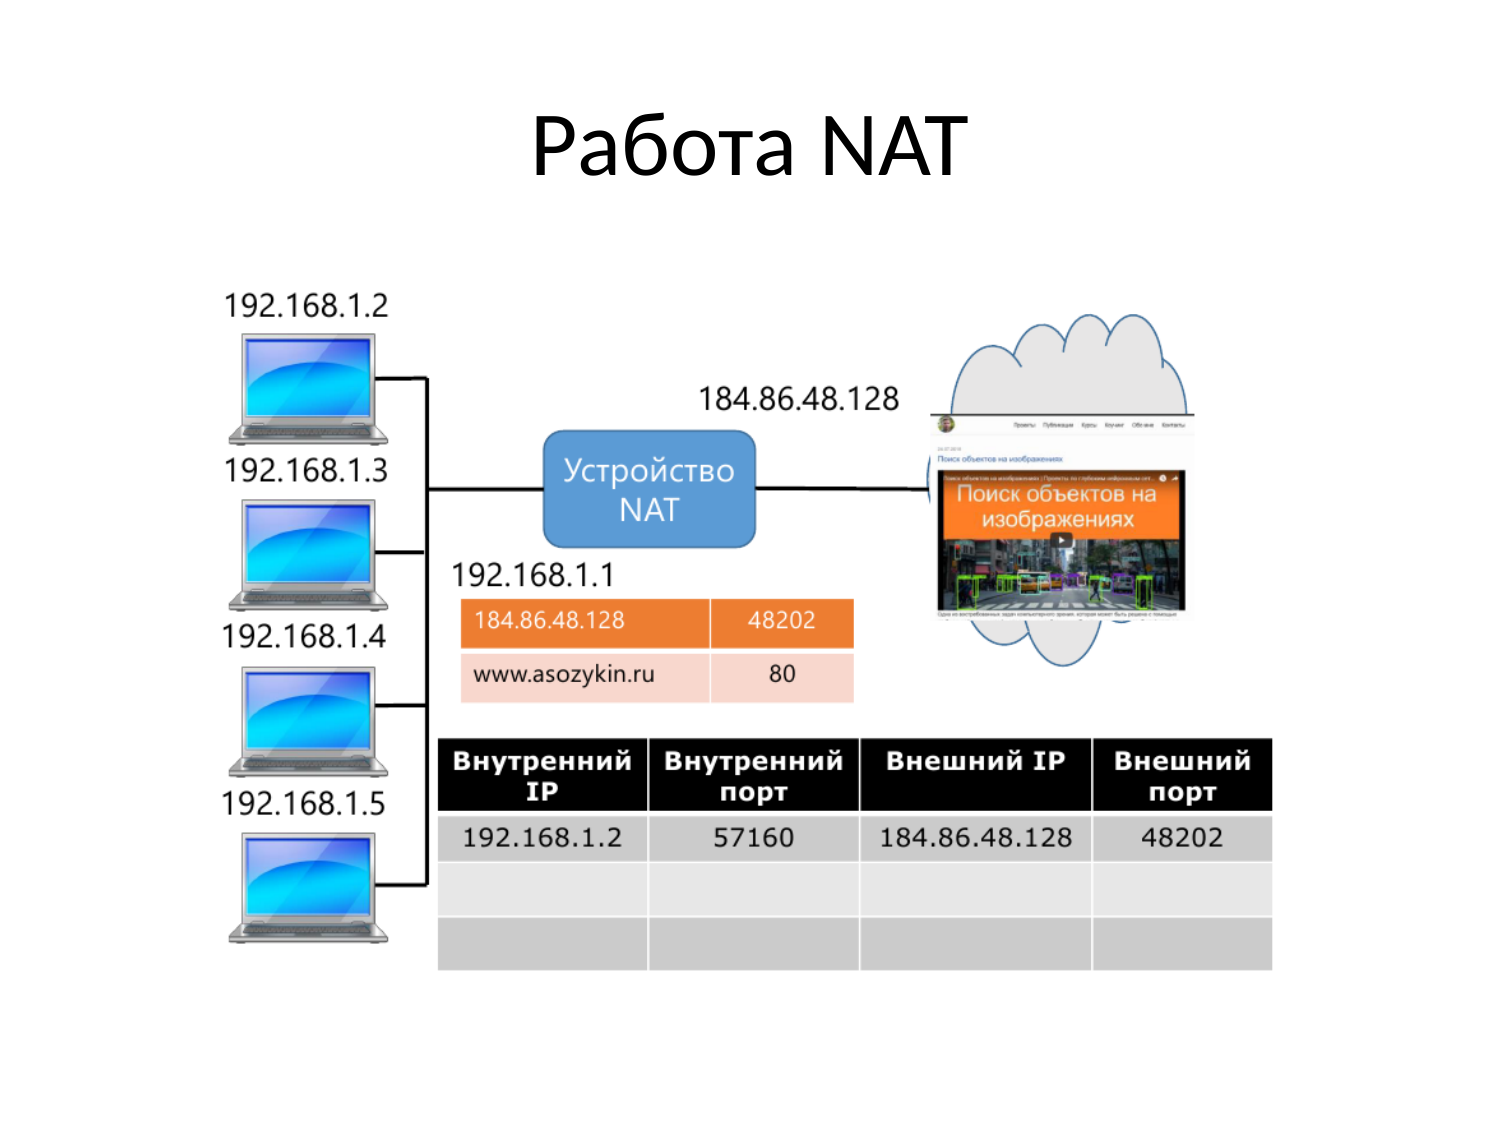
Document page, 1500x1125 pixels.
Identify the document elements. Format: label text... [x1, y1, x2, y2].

title Работа NAT [75, 45, 1425, 233]
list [196, 262, 1304, 1006]
